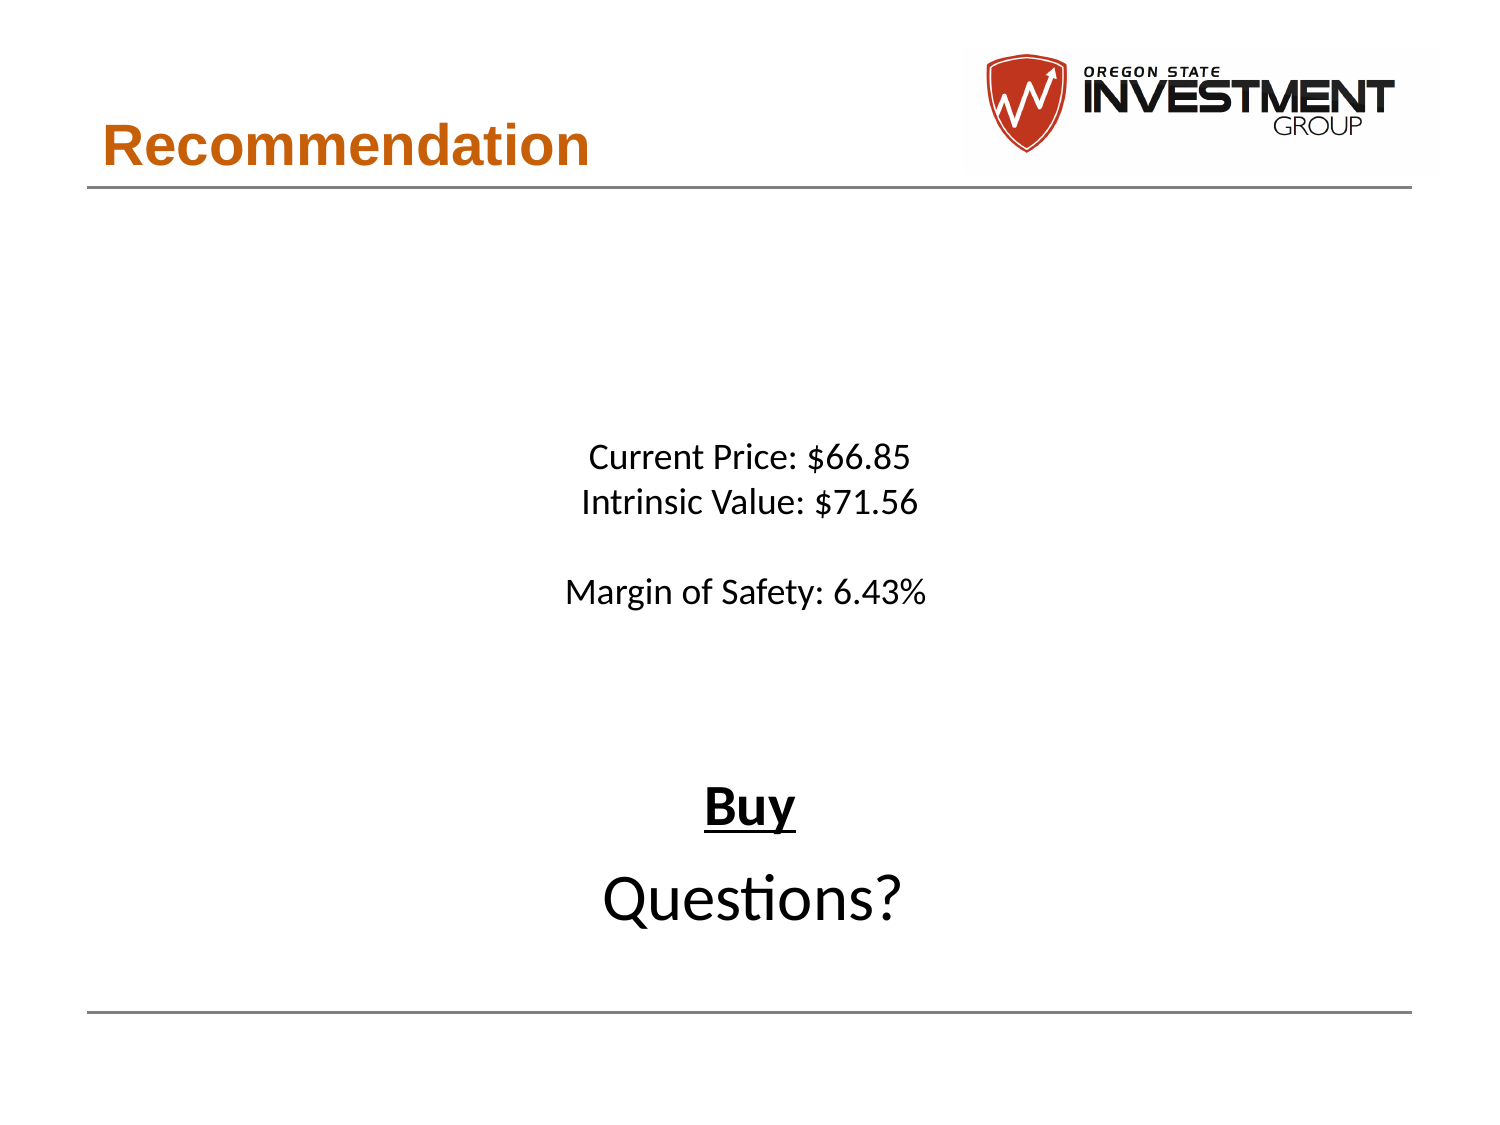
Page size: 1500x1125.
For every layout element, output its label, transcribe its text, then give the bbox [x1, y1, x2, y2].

text_box Current Price: $66.85 Intrinsic Value: $71.56 Margin of Safety: 6.43% [87, 424, 1413, 620]
picture [962, 46, 1439, 175]
text_box Recommendation [87, 99, 963, 185]
text_box Questions? [378, 845, 1129, 941]
text_box Buy [624, 760, 875, 845]
